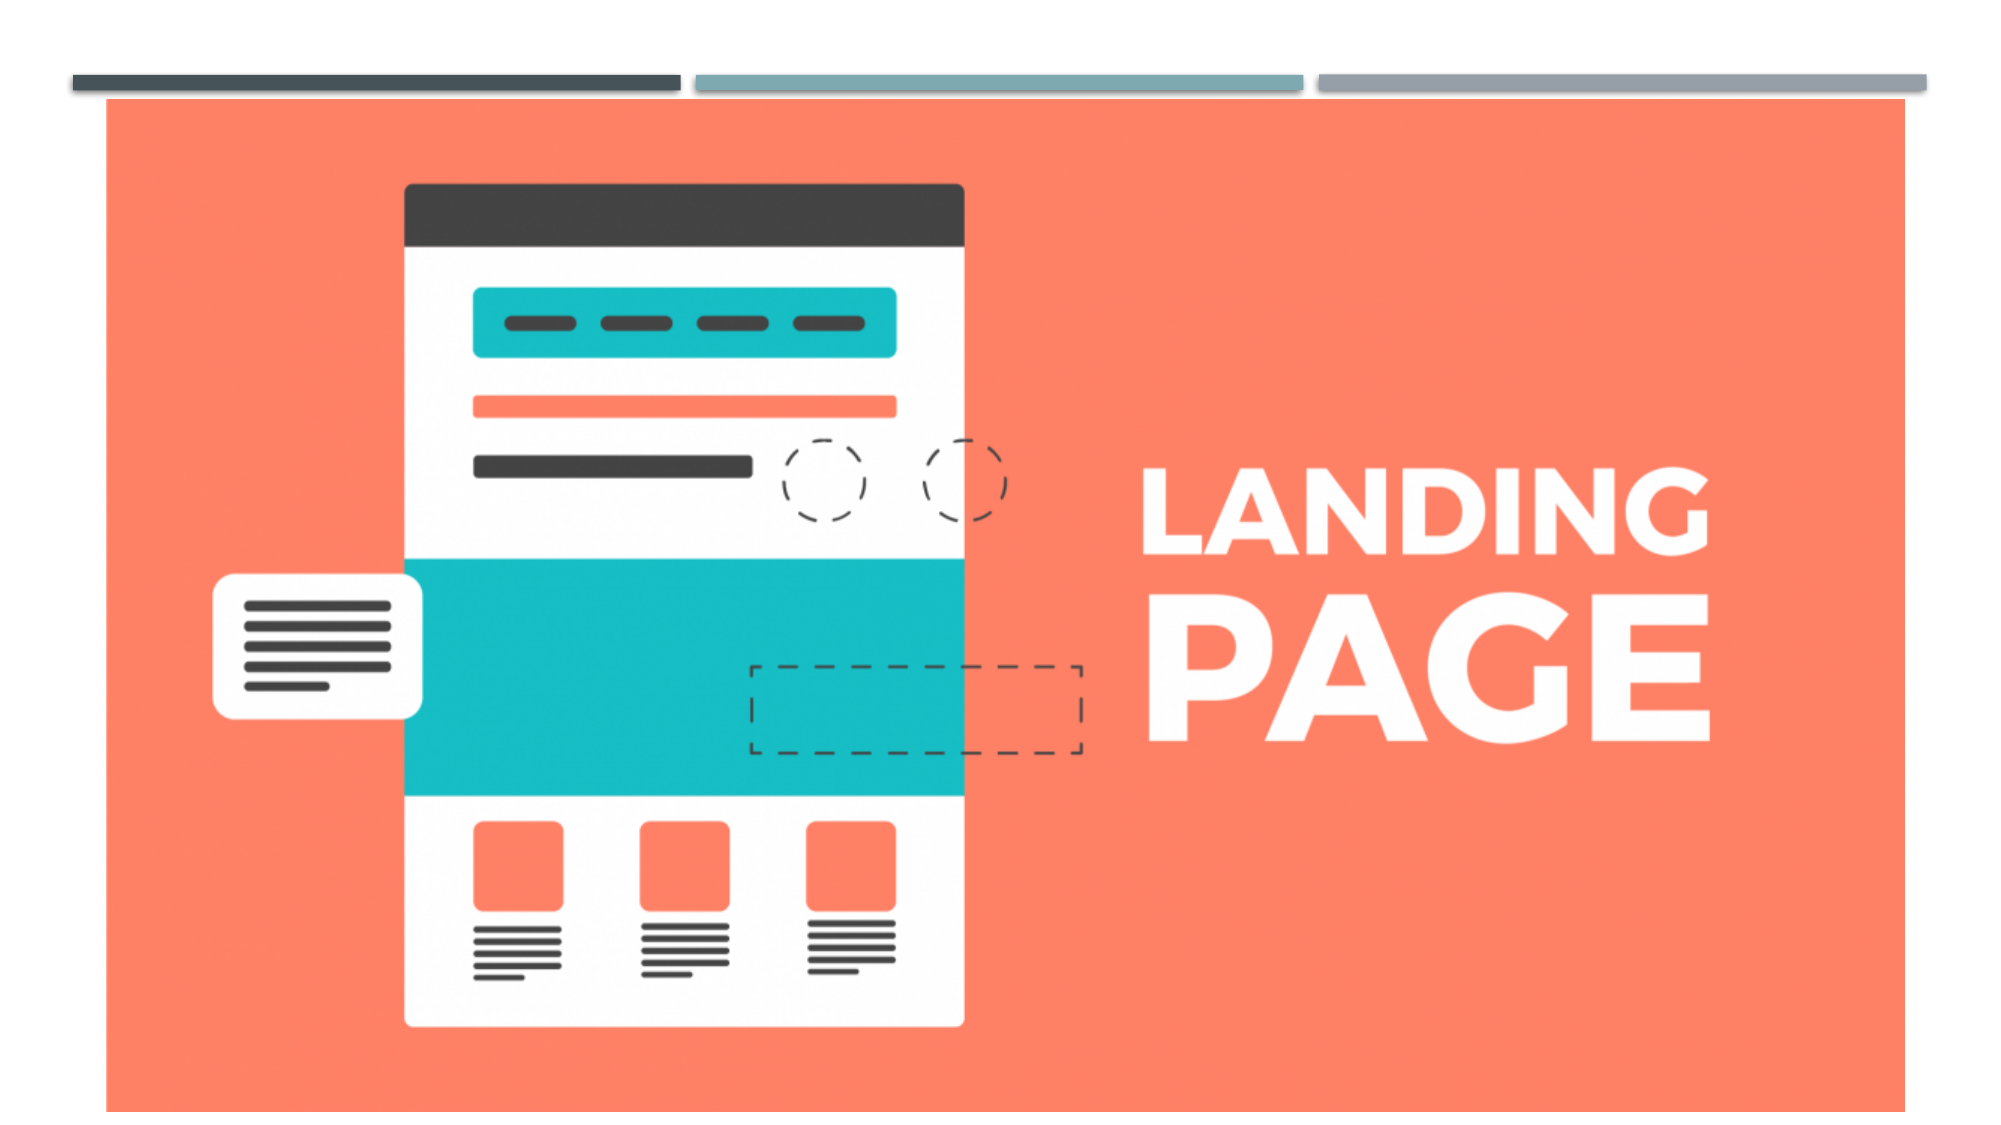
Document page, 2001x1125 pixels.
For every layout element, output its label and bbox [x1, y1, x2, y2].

list [105, 99, 1906, 1113]
